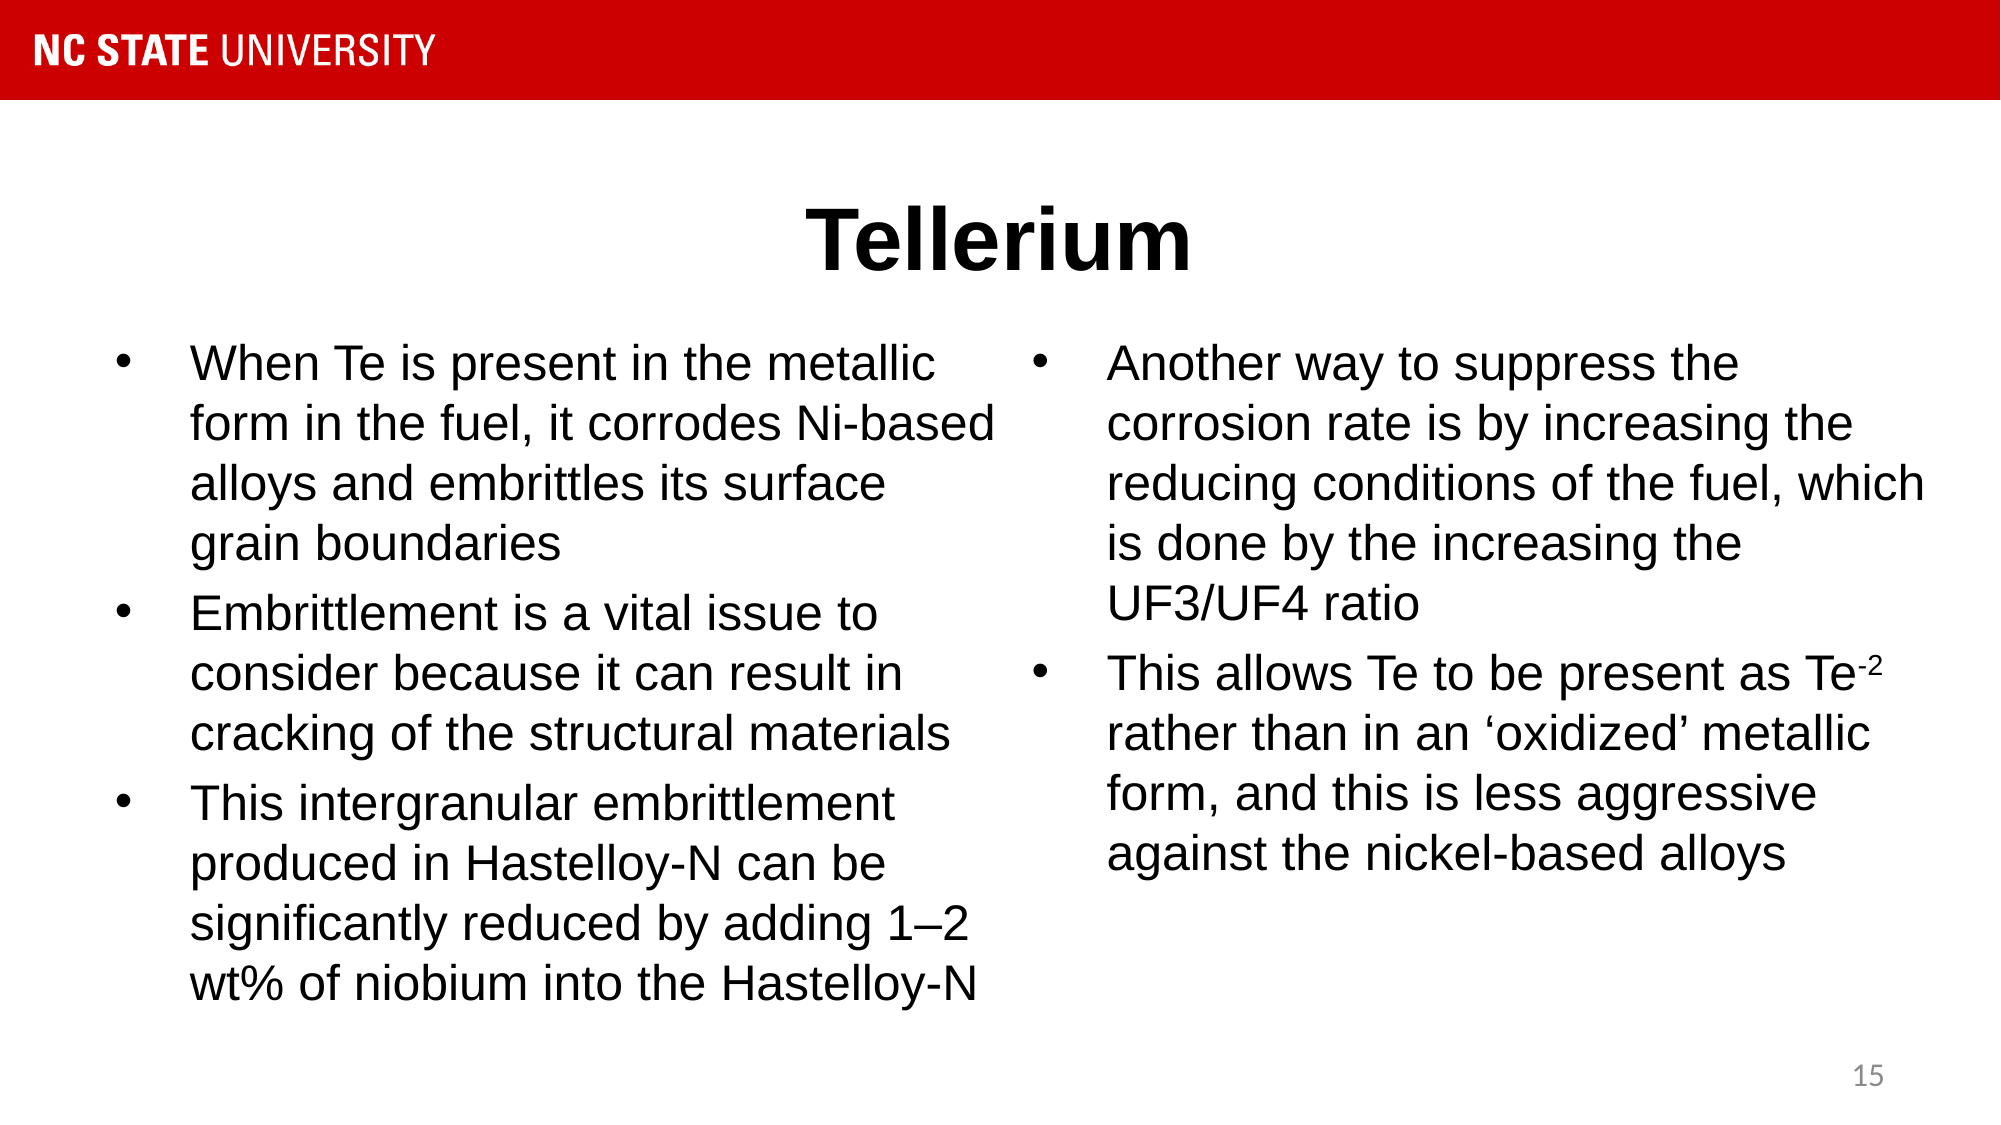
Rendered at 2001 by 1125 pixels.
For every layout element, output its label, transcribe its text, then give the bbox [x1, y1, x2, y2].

list Another way to suppress the corrosion rate is by increasing the reducing conditions of the fuel, which is done by the increasing the UF3/UF4 ratio This allows Te to be present as Te-2 rather than in an ‘oxidized’ metallic form, and this is less aggressive against the nickel-based alloys [1016, 322, 1945, 1005]
list When Te is present in the metallic form in the fuel, it corrodes Ni-based alloys and embrittles its surface grain boundaries Embrittlement is a vital issue to consider because it can result in cracking of the structural materials This intergranular embrittlement produced in Hastelloy-N can be significantly reduced by adding 1–2 wt% of niobium into the Hastelloy-N [99, 322, 1016, 1005]
title Tellerium [99, 147, 1900, 322]
picture [0, 0, 2001, 100]
slide_number 15 [1433, 1042, 1900, 1103]
